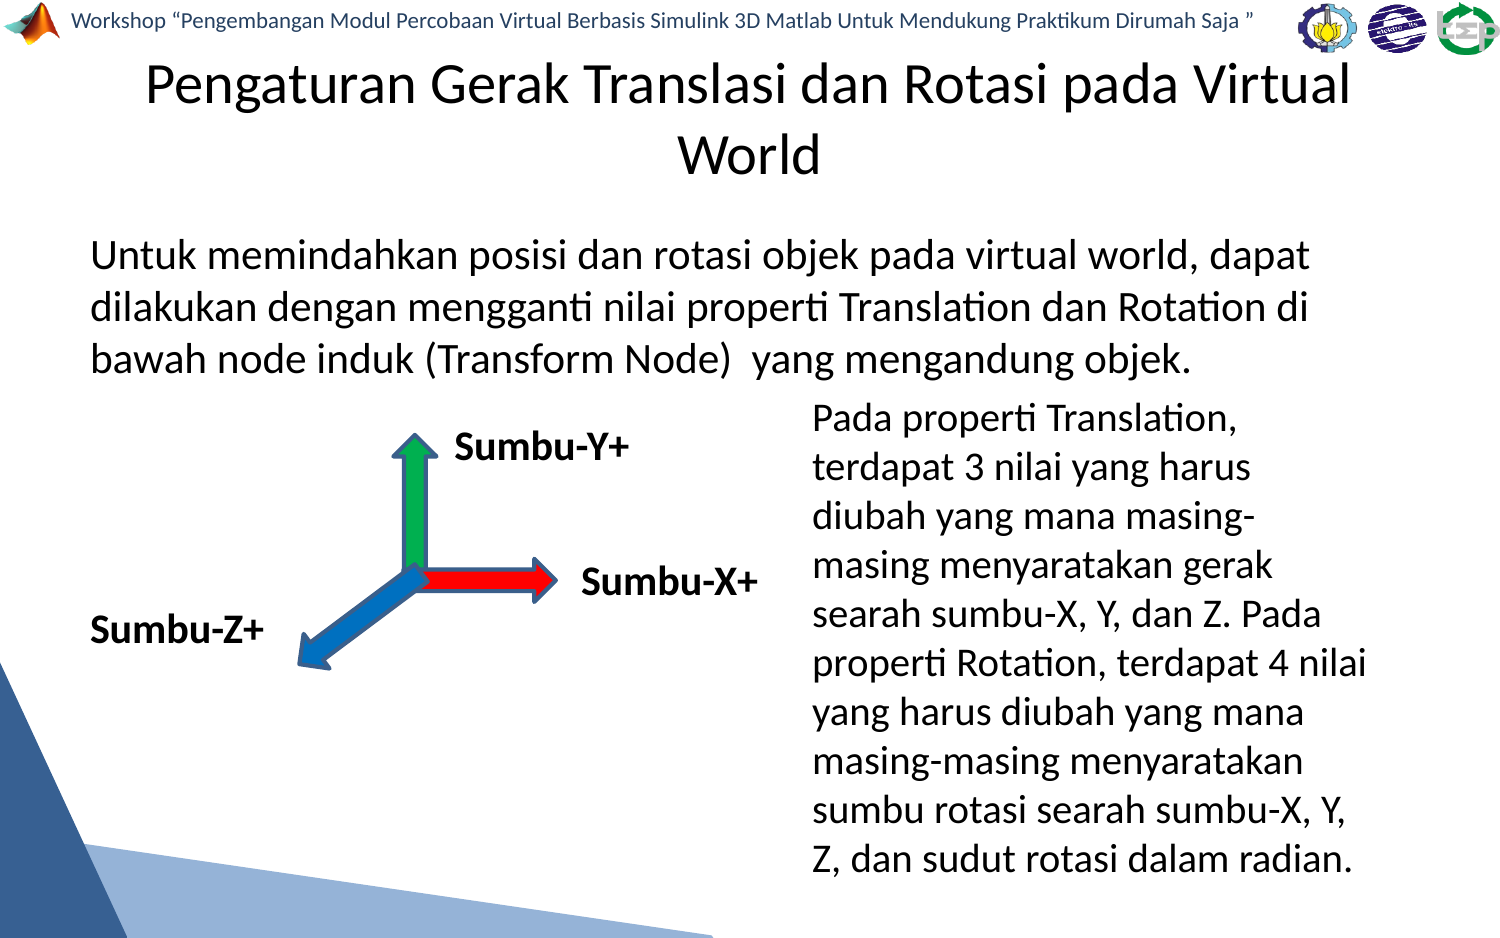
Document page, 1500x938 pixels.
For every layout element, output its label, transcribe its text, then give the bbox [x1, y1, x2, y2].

picture [1437, 2, 1500, 55]
title Pengaturan Gerak Translasi dan Rotasi pada Virtual World [75, 37, 1425, 194]
picture [3, 2, 60, 45]
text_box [74, 416, 834, 662]
list Untuk memindahkan posisi dan rotasi objek pada virtual world, dapat dilakukan dengan mengganti nilai properti Translation dan Rotation di bawah node induk (Transform Node) yang mengandung objek. [75, 218, 1425, 394]
picture [1294, 0, 1360, 37]
picture [1365, 2, 1429, 54]
text_box Pada properti Translation, terdapat 3 nilai yang harus diubah yang mana masing-masing menyaratakan gerak searah sumbu-X, Y, dan Z. Pada properti Rotation, terdapat 4 nilai yang harus diubah yang mana masing-masing menyaratakan sumbu rotasi searah sumbu-X, Y, Z, dan sudut rotasi dalam radian. [797, 383, 1388, 900]
